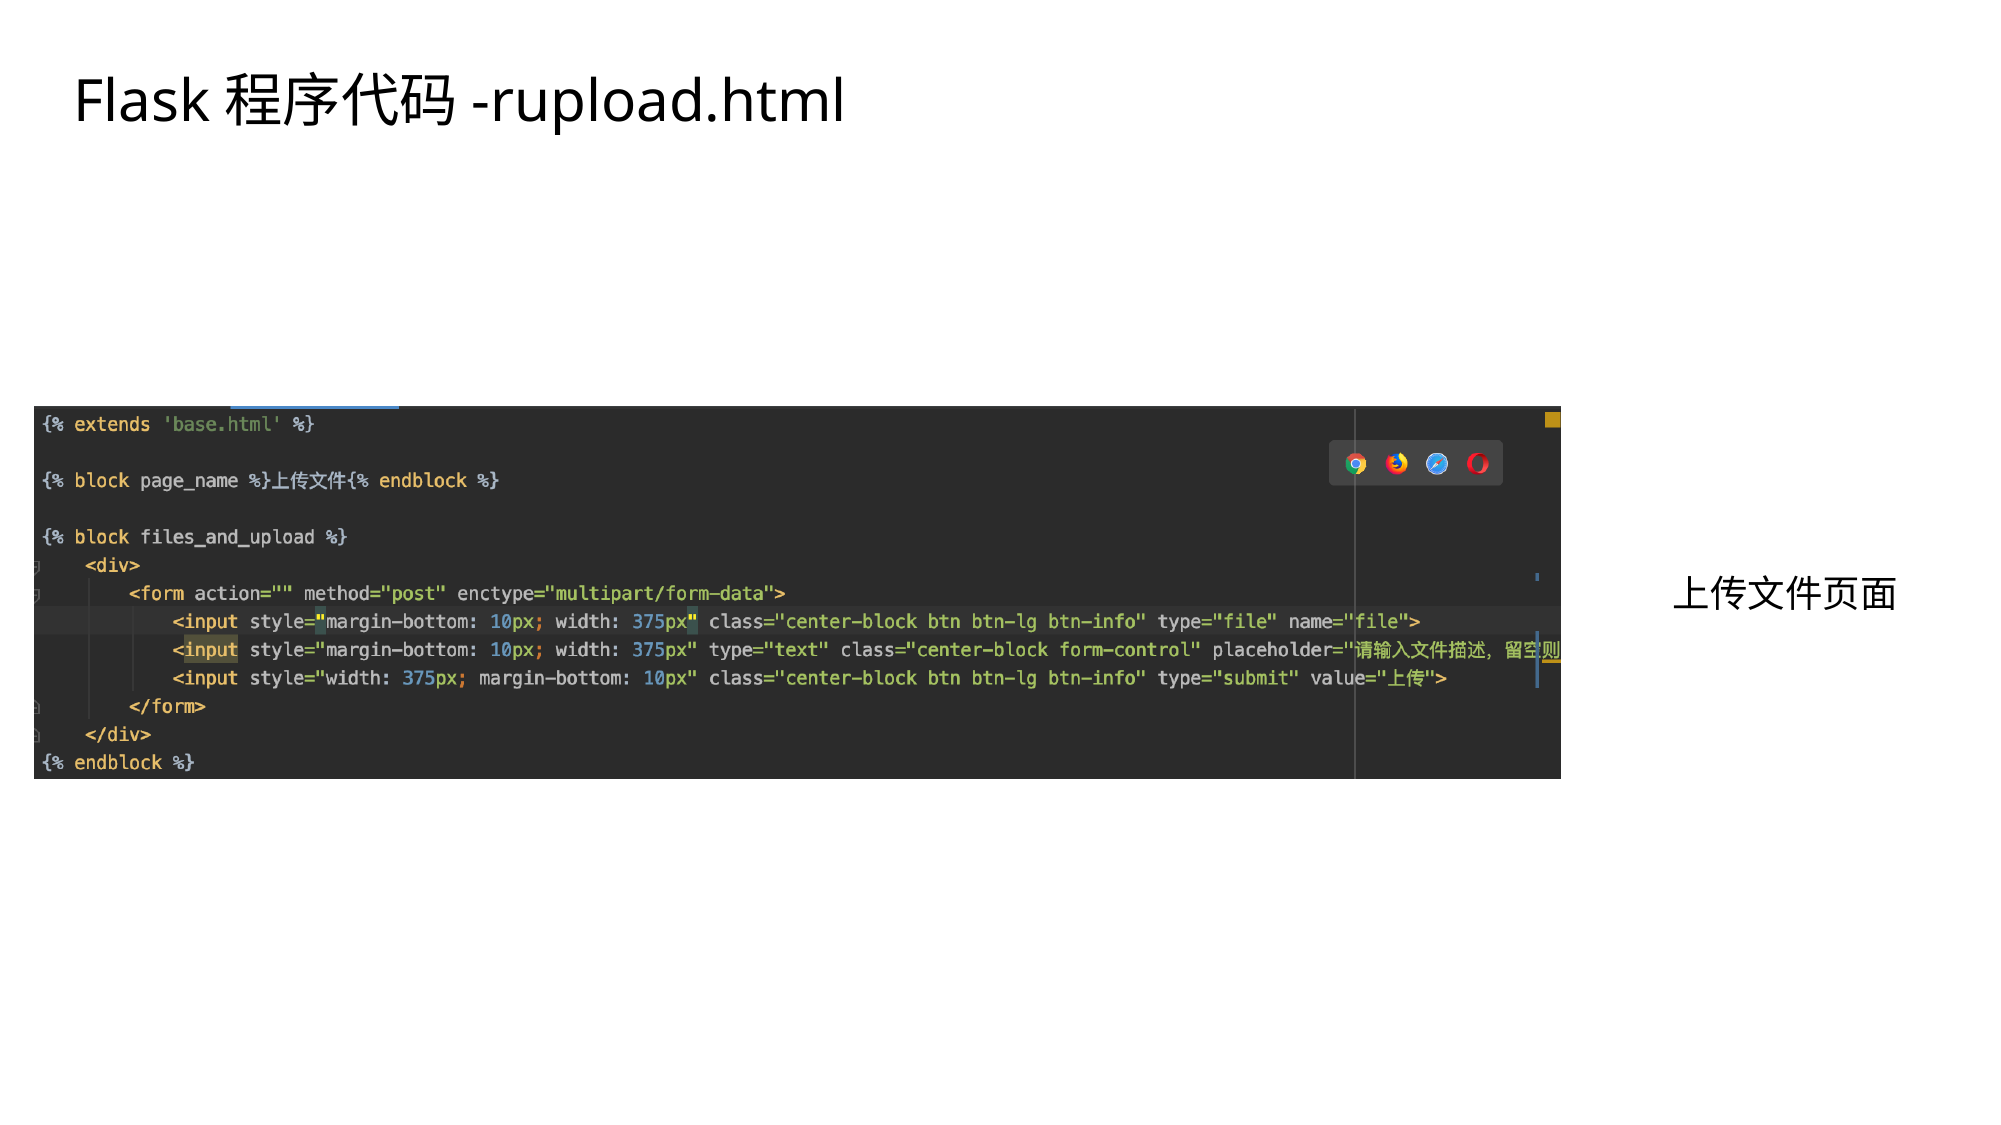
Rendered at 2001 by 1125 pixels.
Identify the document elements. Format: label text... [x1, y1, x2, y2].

text_box Flask程序代码-rupload.html [58, 55, 1038, 141]
text_box 上传文件页面 [1583, 562, 1988, 623]
picture [34, 406, 1561, 779]
